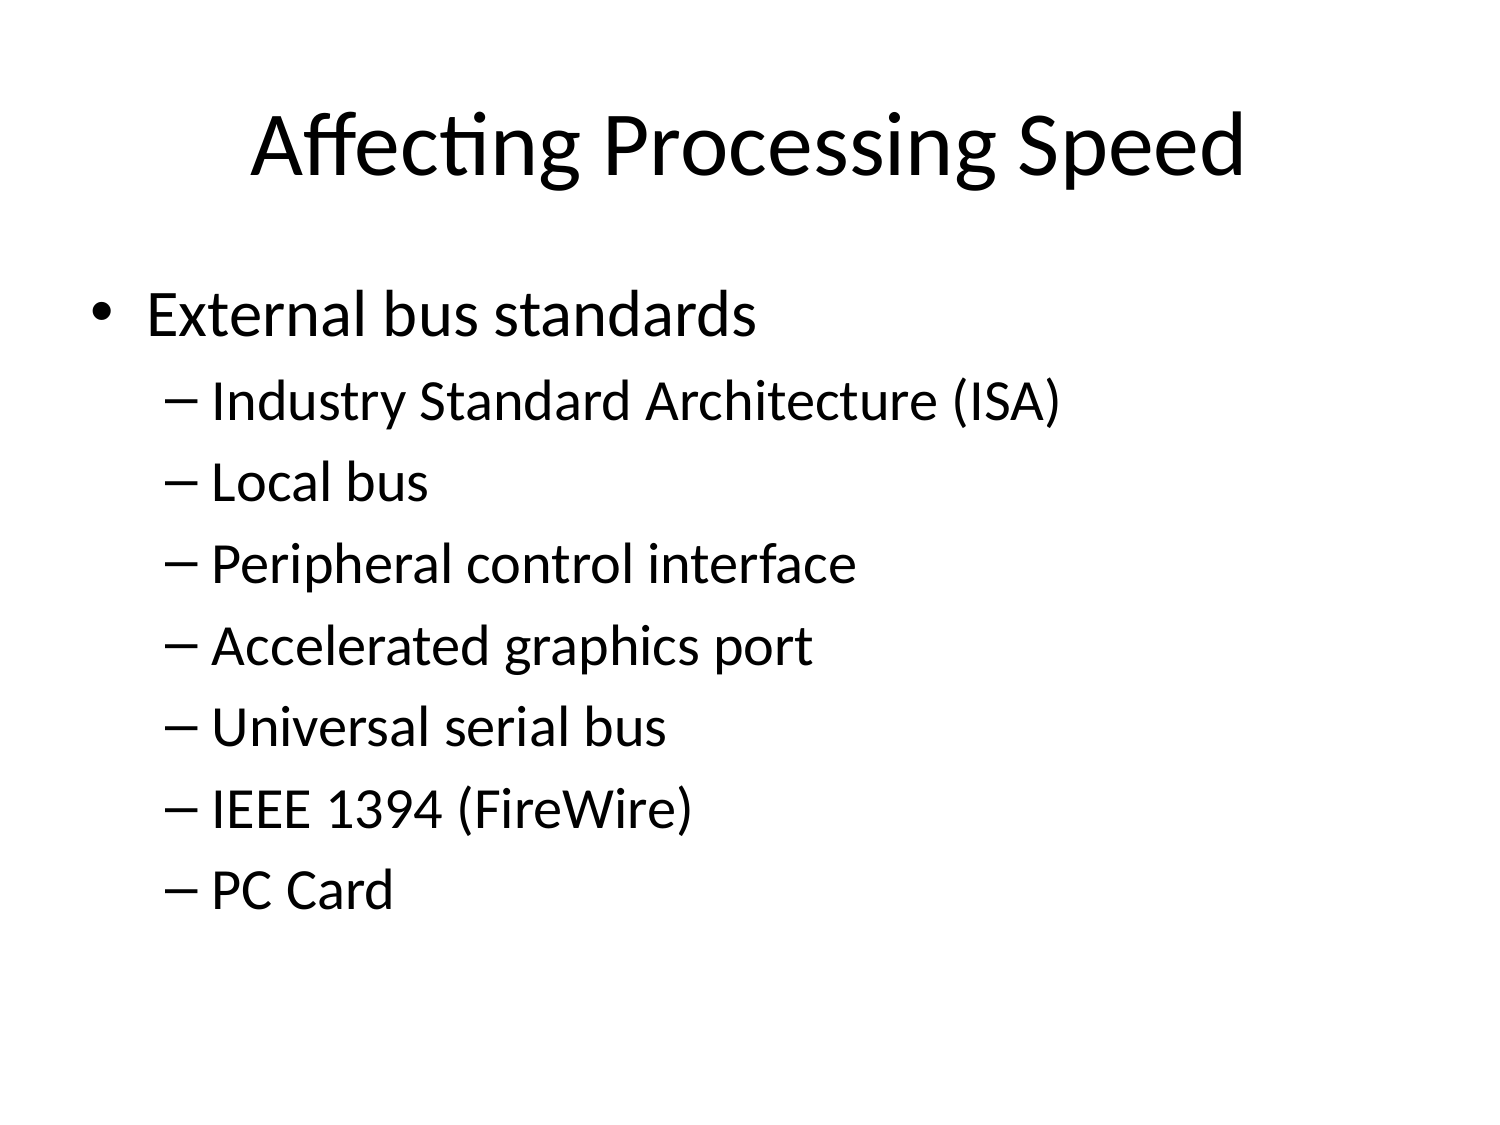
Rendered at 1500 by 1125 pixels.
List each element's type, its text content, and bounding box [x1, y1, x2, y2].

list External bus standards Industry Standard Architecture (ISA) Local bus Peripheral control interface Accelerated graphics port Universal serial bus IEEE 1394 (FireWire) PC Card [75, 262, 1425, 1005]
title Affecting Processing Speed [75, 45, 1425, 233]
